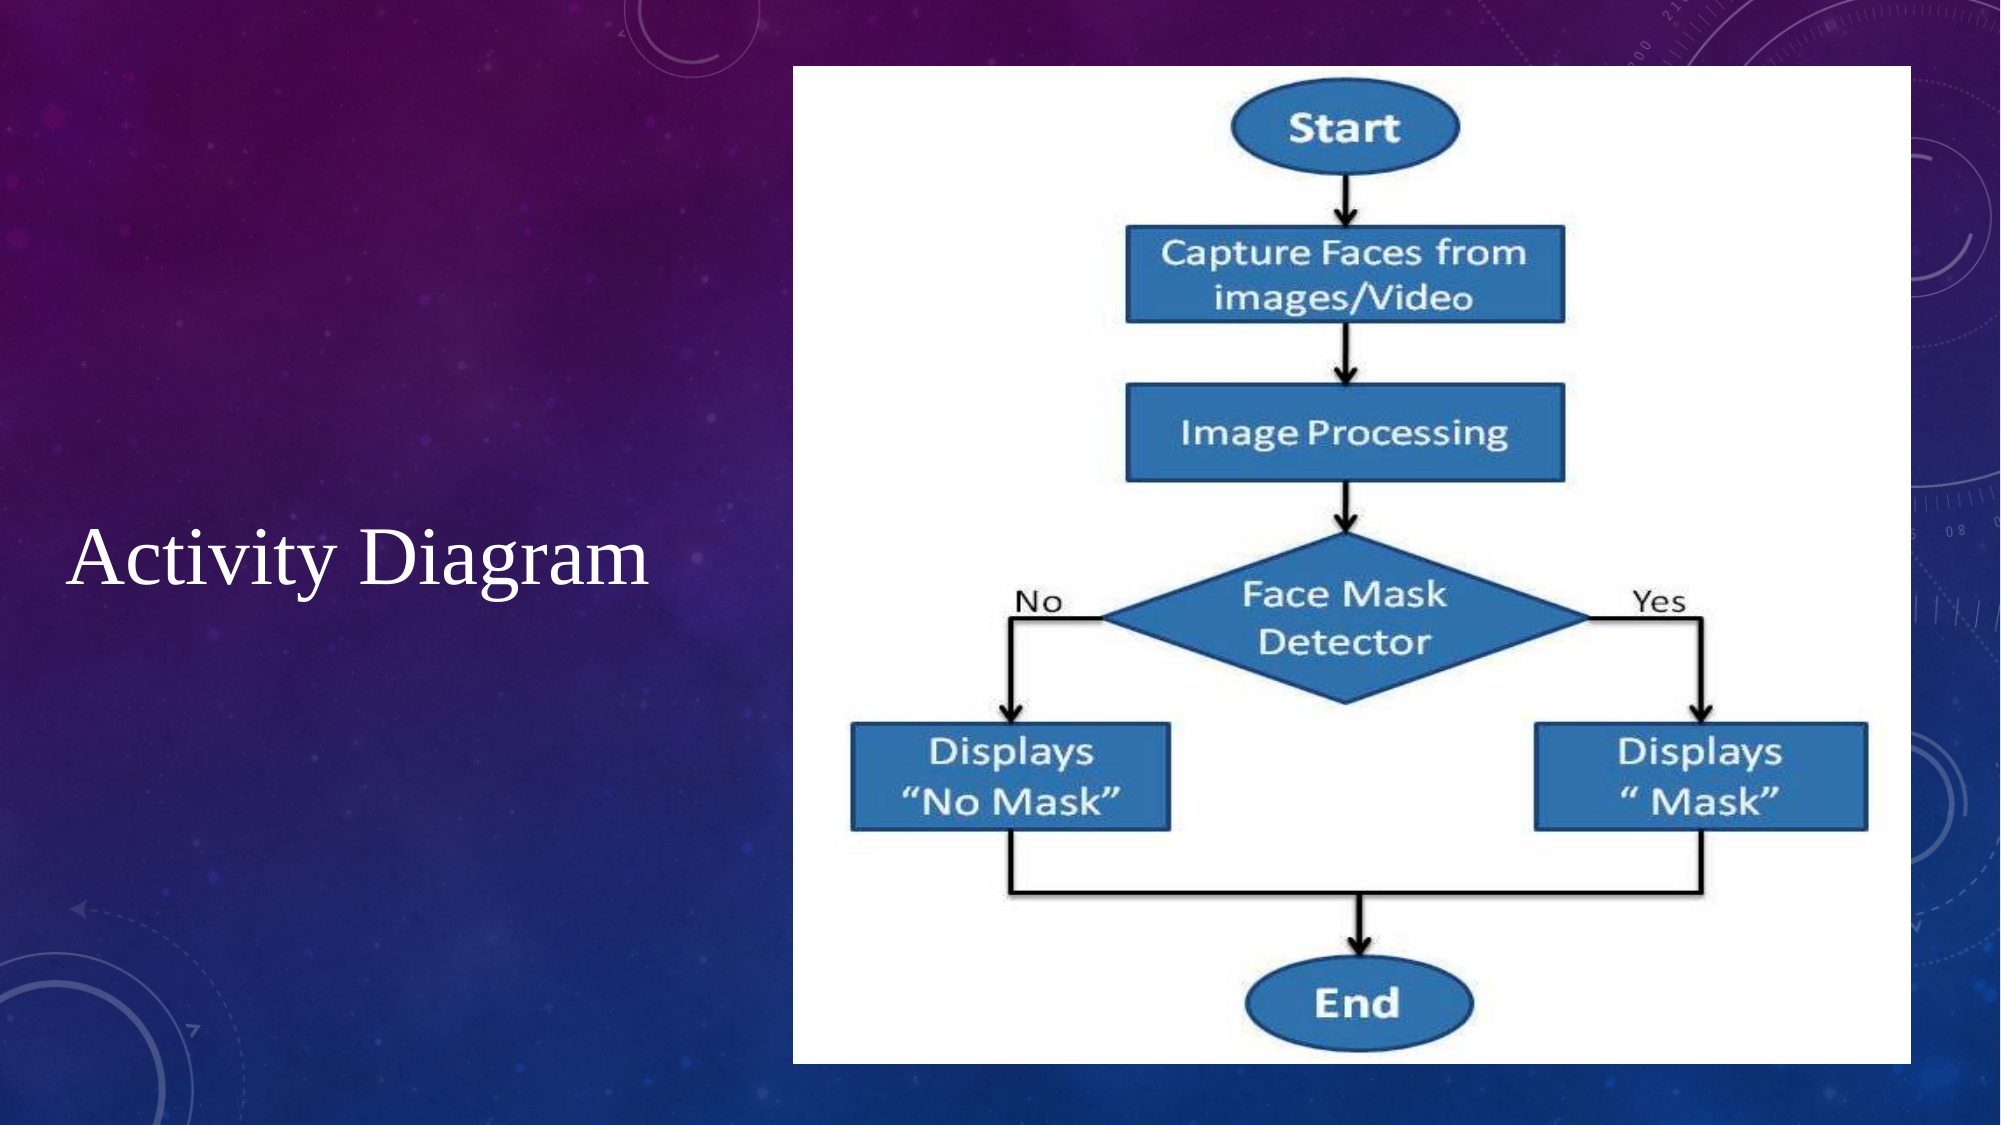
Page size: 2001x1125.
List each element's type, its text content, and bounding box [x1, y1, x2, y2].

picture [0, 0, 2001, 1125]
text_box Activity Diagram [50, 457, 788, 646]
